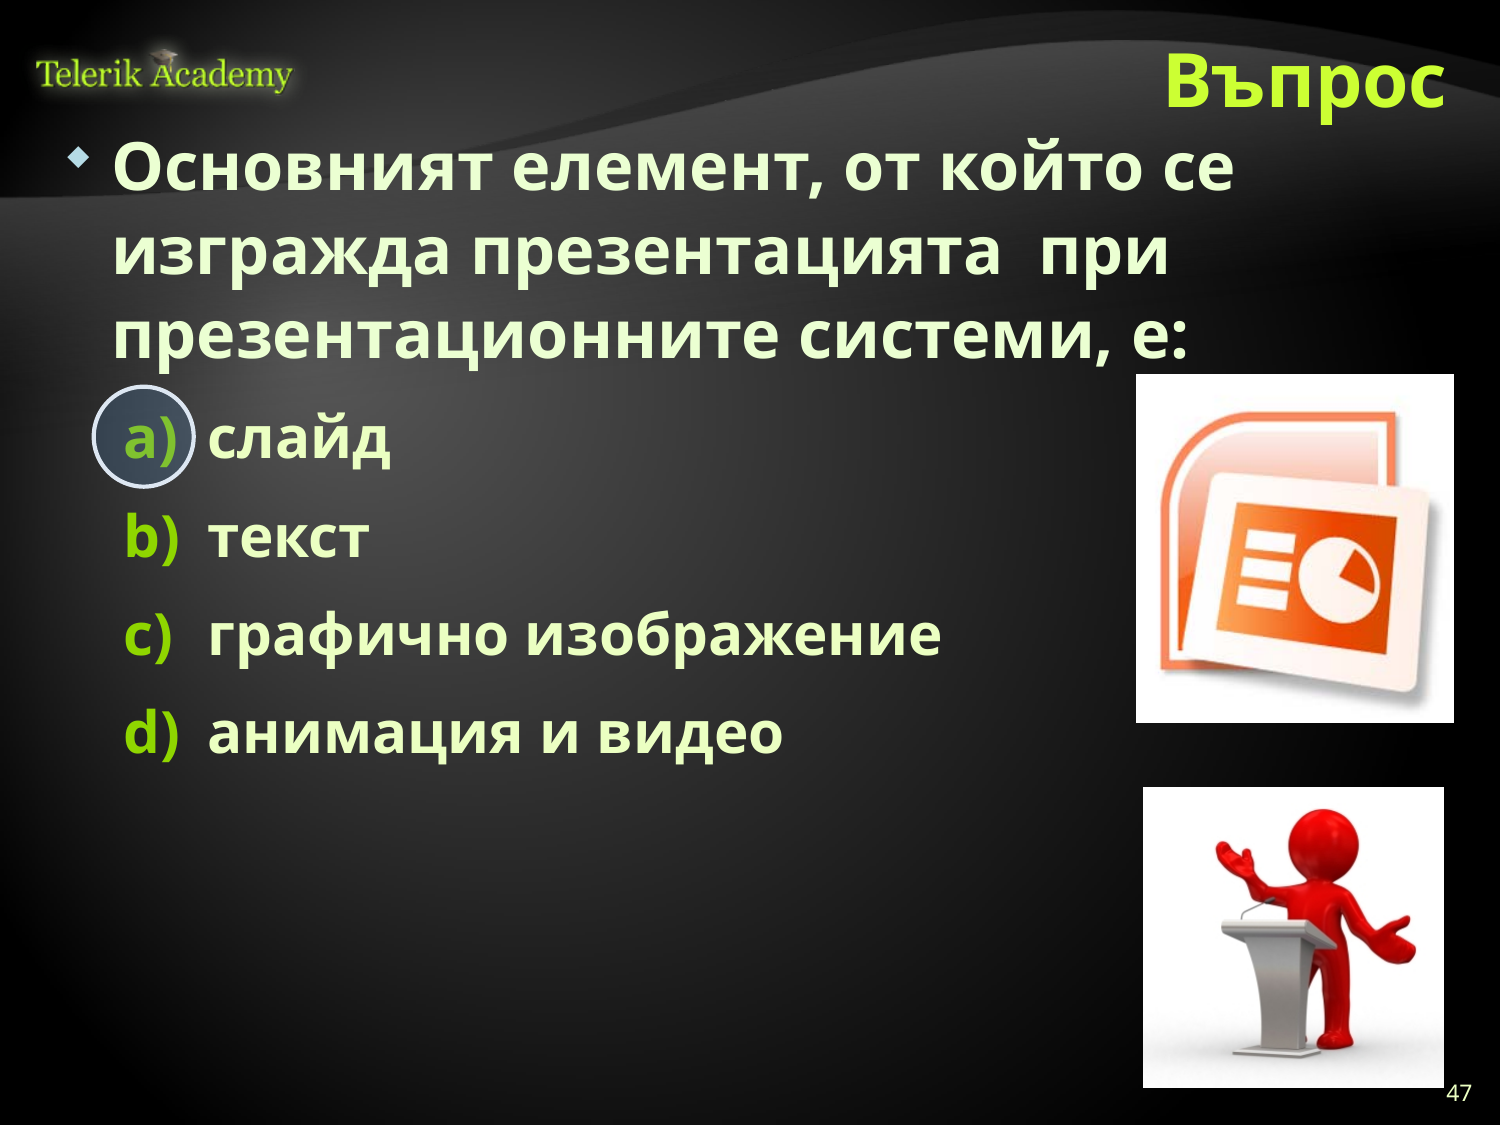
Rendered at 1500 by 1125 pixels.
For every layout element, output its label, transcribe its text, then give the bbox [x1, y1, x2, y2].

text_box [91, 384, 196, 489]
slide_number 47 [1412, 1074, 1488, 1113]
picture [0, 0, 1500, 1125]
title Въпрос [300, 12, 1463, 112]
list Основният елемент, от който се изгражда презентацията при презентационните системи, е: слайд текст графично изображение анимация и видео [50, 112, 1475, 1063]
